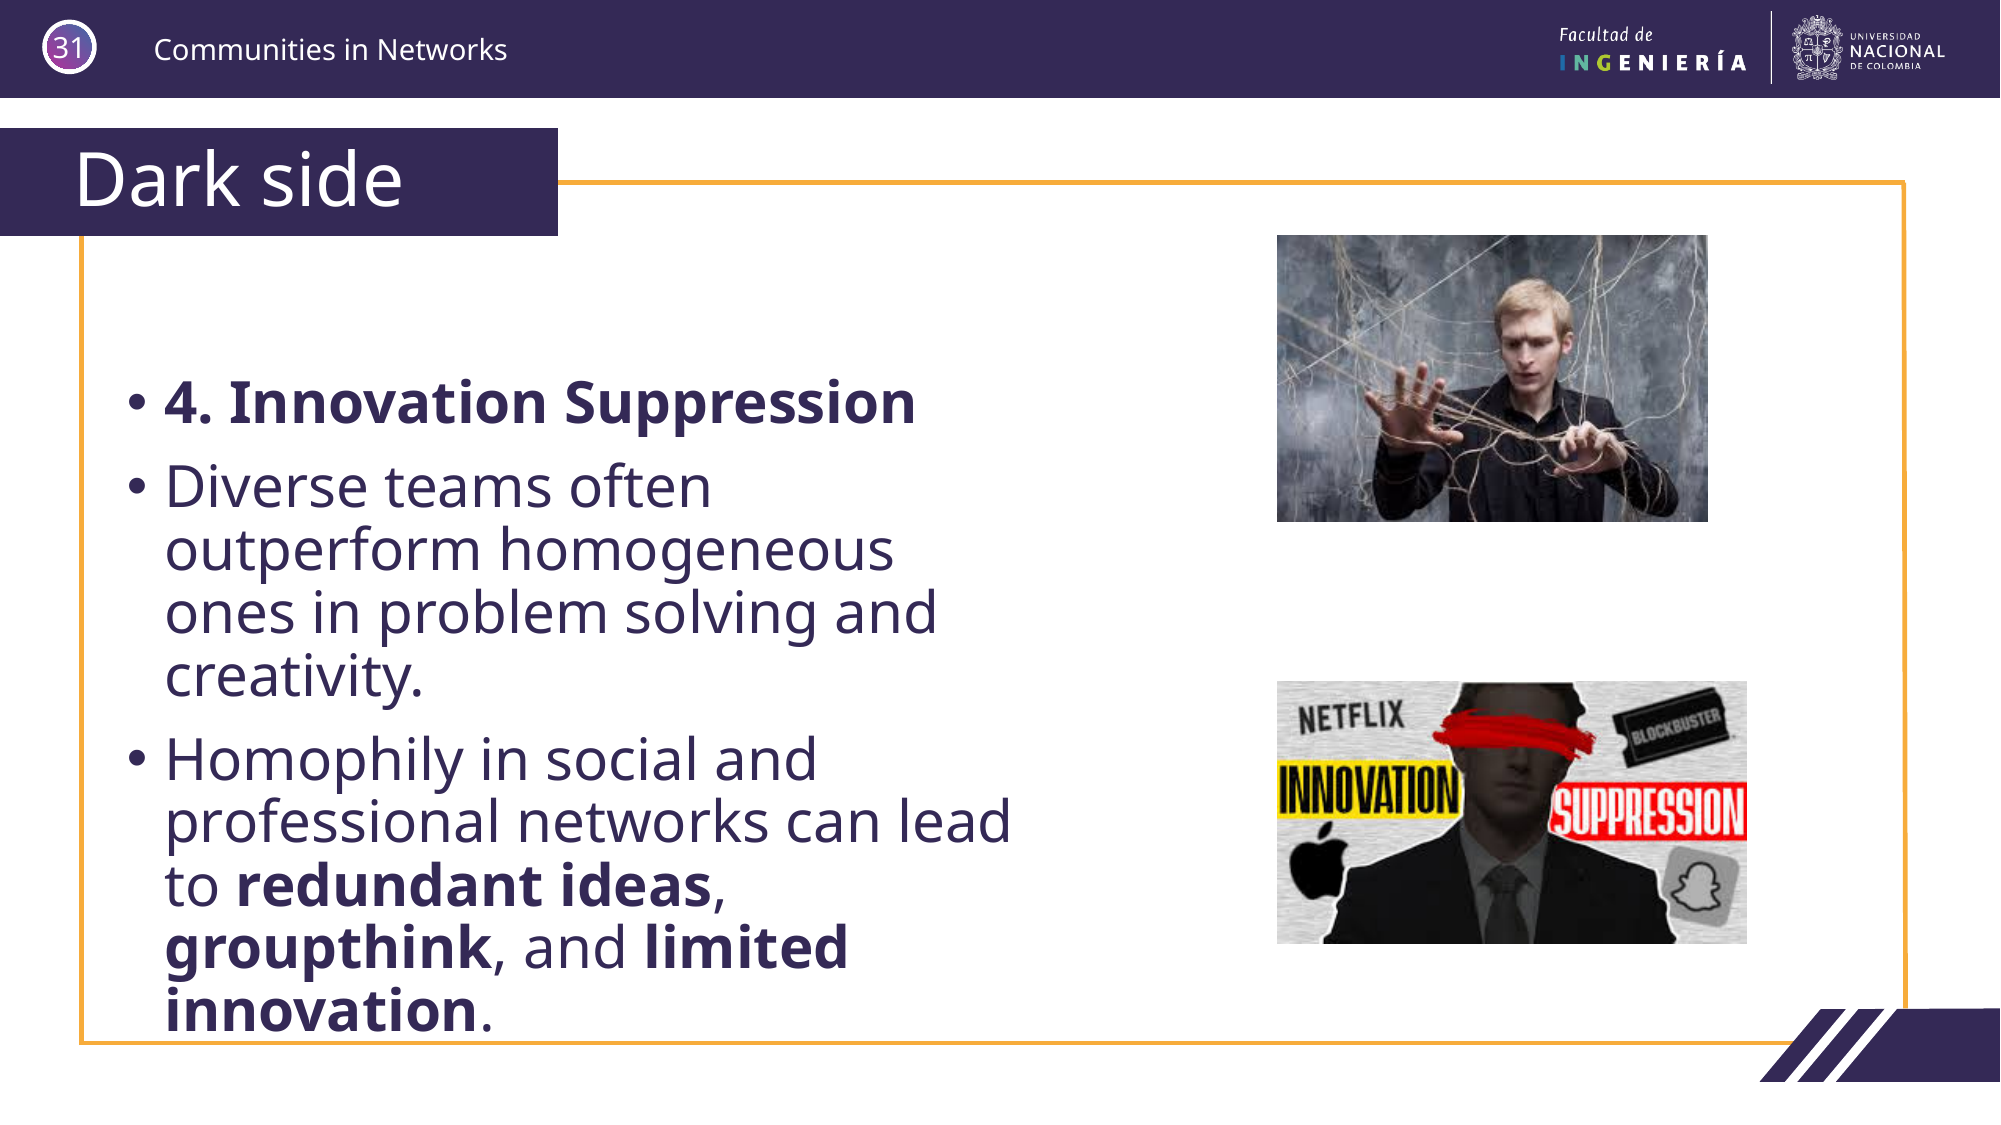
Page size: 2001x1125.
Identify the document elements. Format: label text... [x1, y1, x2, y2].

title Dark side [0, 128, 558, 236]
picture [1277, 235, 1708, 522]
text_box 4. Innovation Suppression Diverse teams often outperform homogeneous ones in problem solving and creativity. Homophily in social and professional networks can lead to redundant ideas, groupthink, and limited innovation. [112, 365, 1035, 997]
picture [1277, 681, 1747, 944]
picture [1559, 11, 1957, 84]
slide_number 31 [42, 29, 97, 65]
